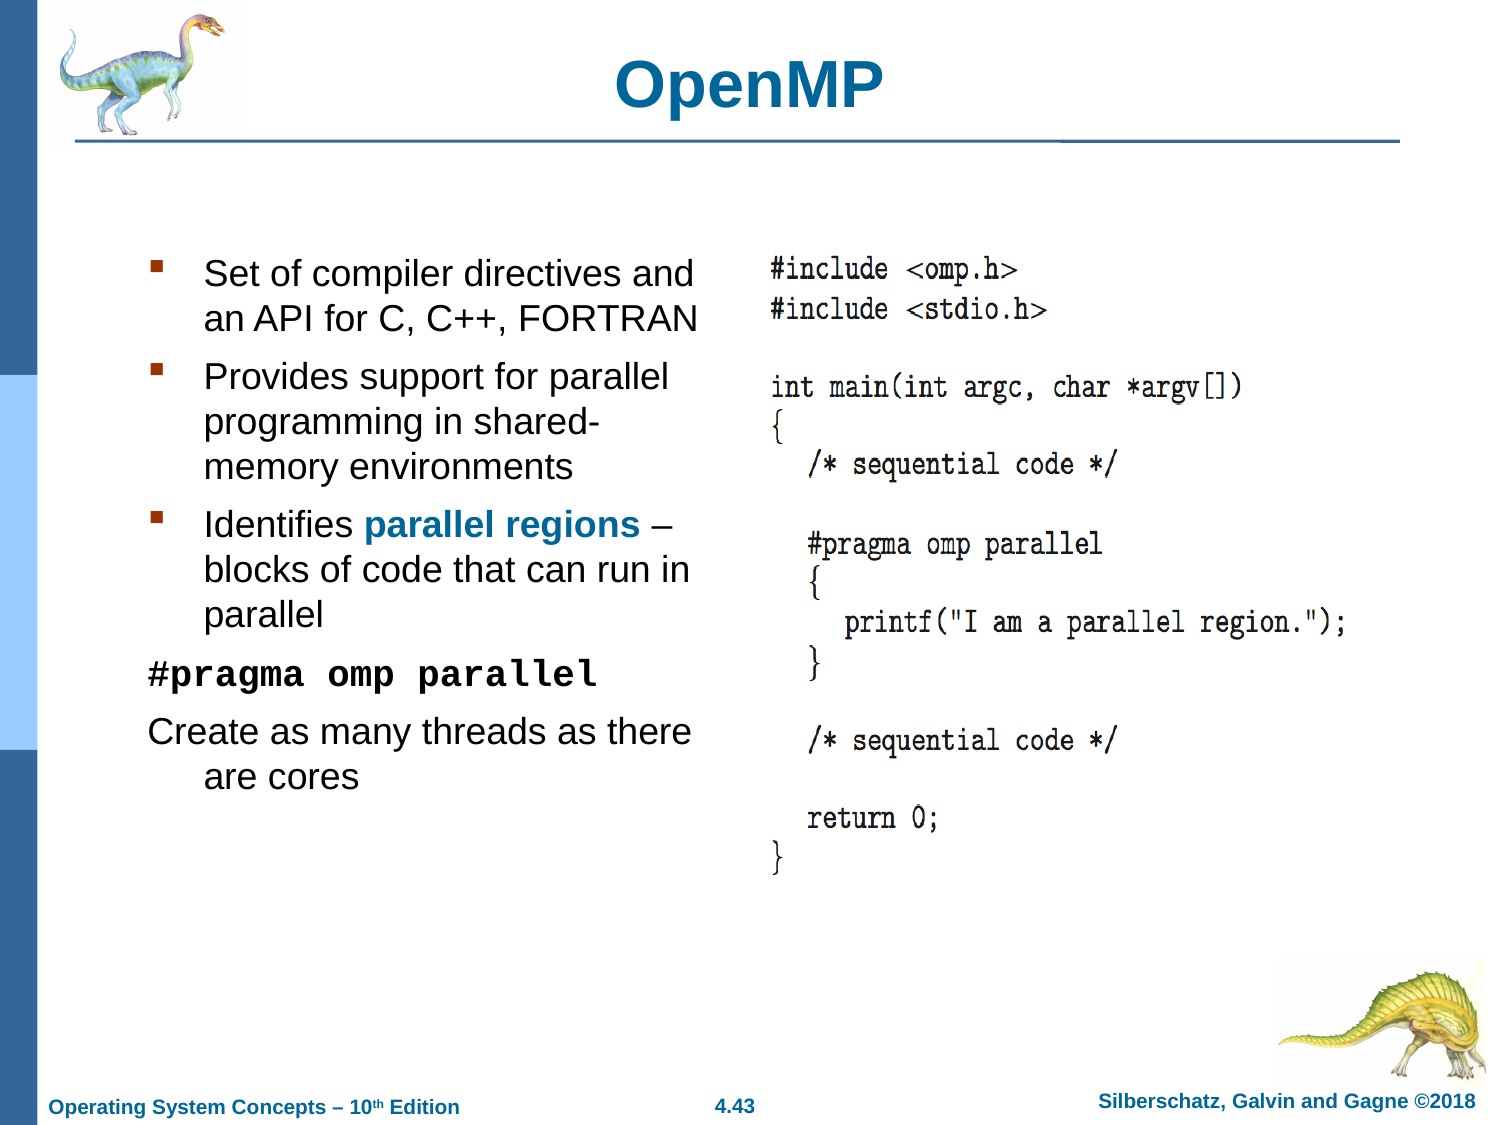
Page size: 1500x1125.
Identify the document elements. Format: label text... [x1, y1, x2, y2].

picture [1275, 959, 1486, 1090]
picture [739, 241, 1411, 897]
list Set of compiler directives and an API for C, C++, FORTRAN Provides support for parallel programming in shared-memory environments Identifies parallel regions – blocks of code that can run in parallel #pragma omp parallel Create as many threads as there are cores [132, 241, 717, 898]
picture [46, 0, 243, 149]
title OpenMP [75, 33, 1425, 128]
